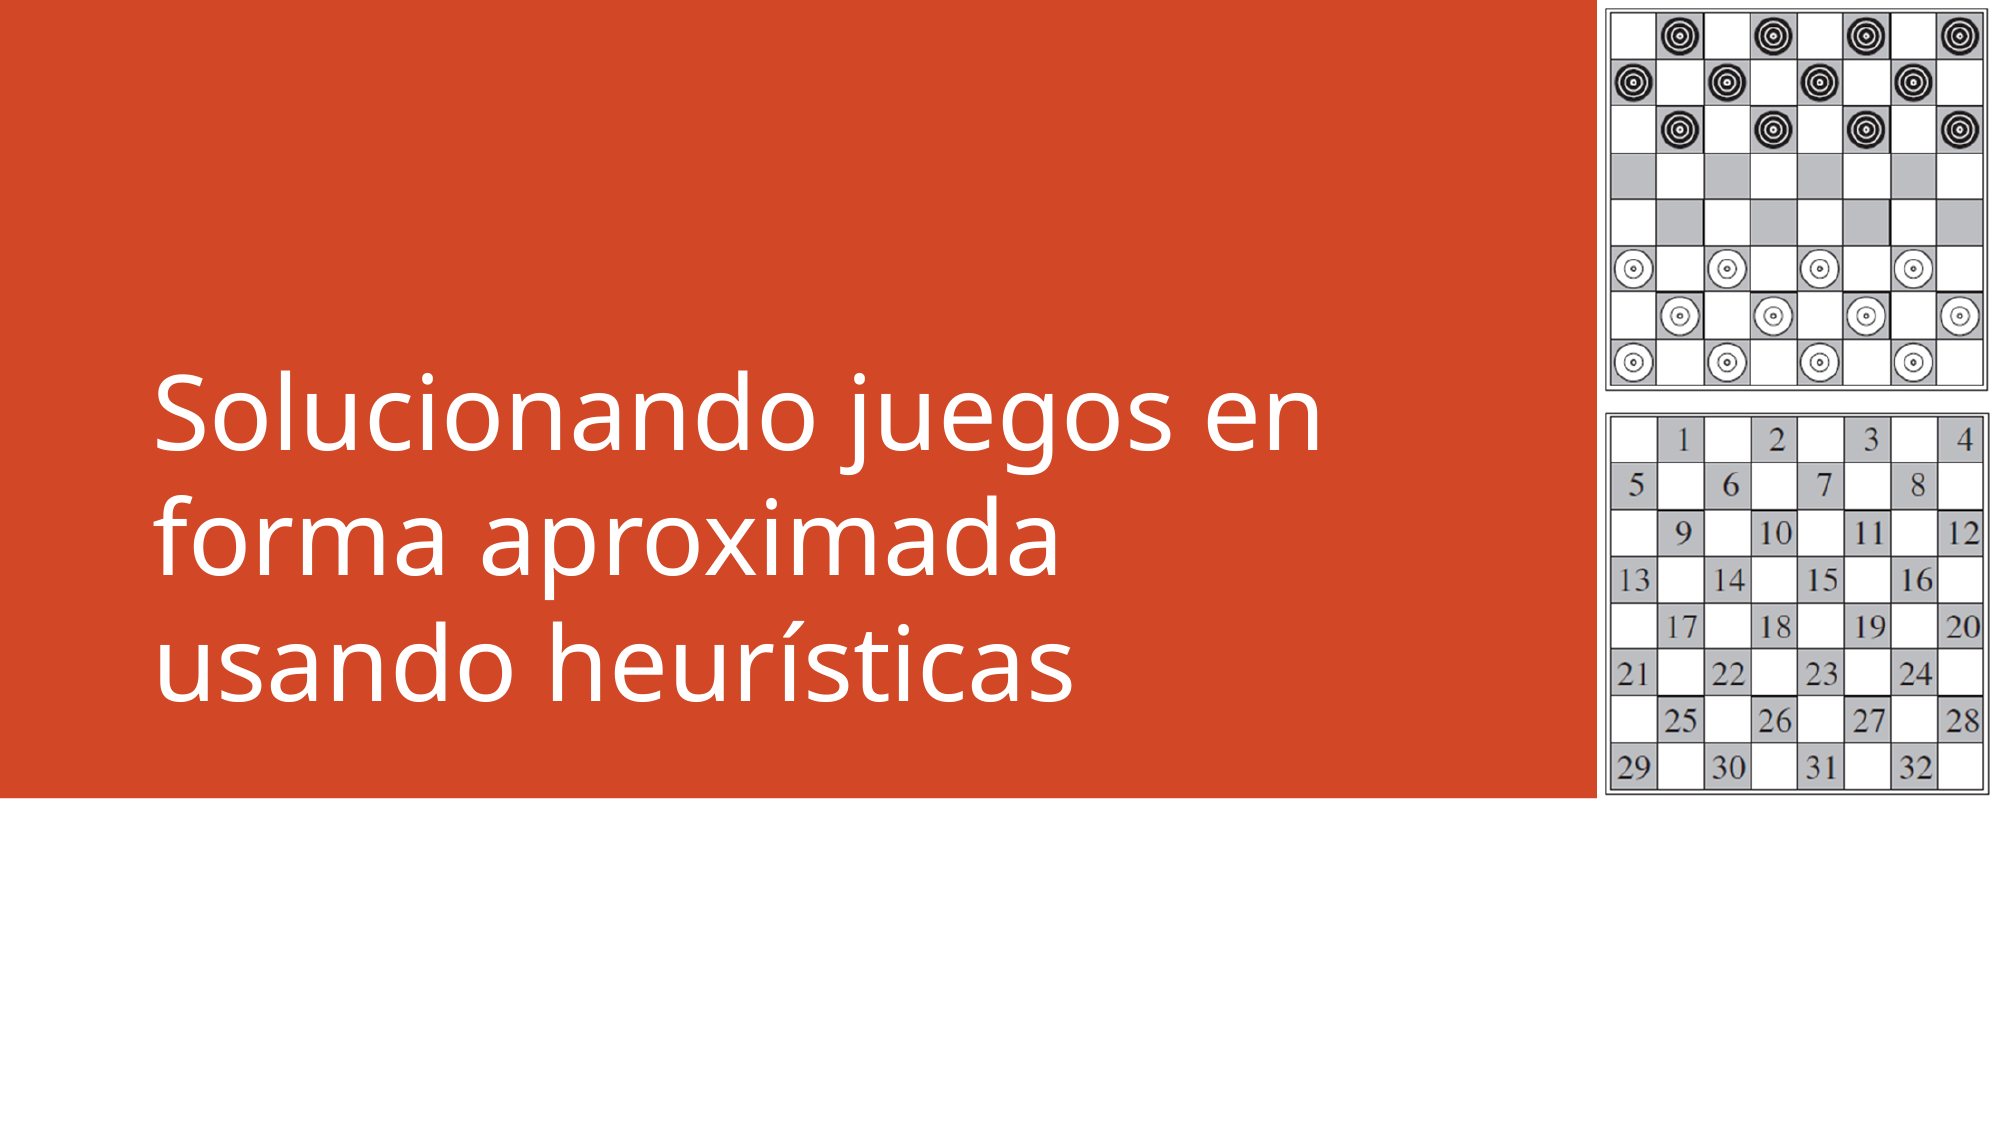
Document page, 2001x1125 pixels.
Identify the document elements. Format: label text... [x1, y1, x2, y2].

picture [1597, 0, 2000, 801]
title Solucionando juegos en forma aproximada usando heurísticas [137, 338, 1597, 730]
